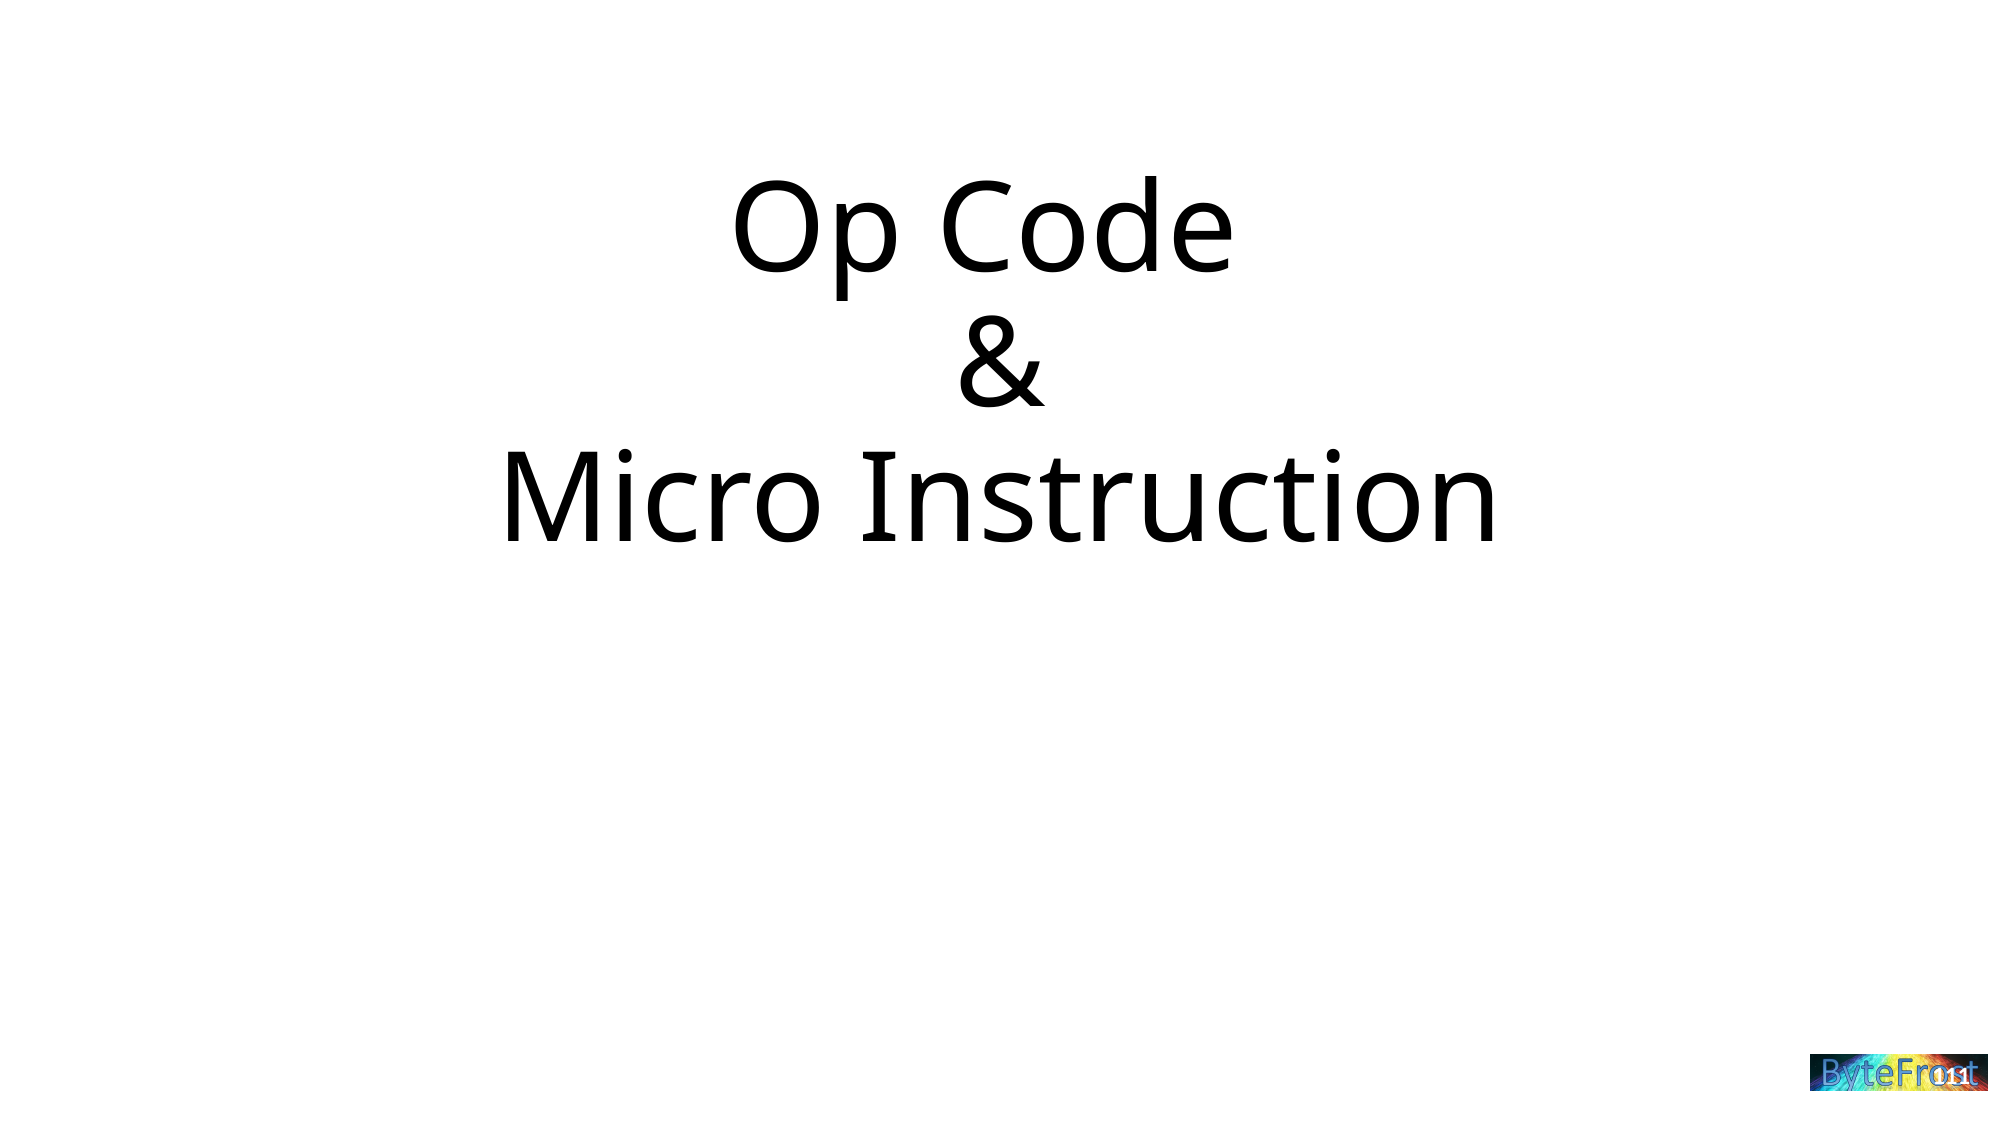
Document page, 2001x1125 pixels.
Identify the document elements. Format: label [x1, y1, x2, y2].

title [249, 184, 1750, 576]
picture [1810, 1054, 1988, 1091]
text_box [1535, 1044, 2000, 1125]
